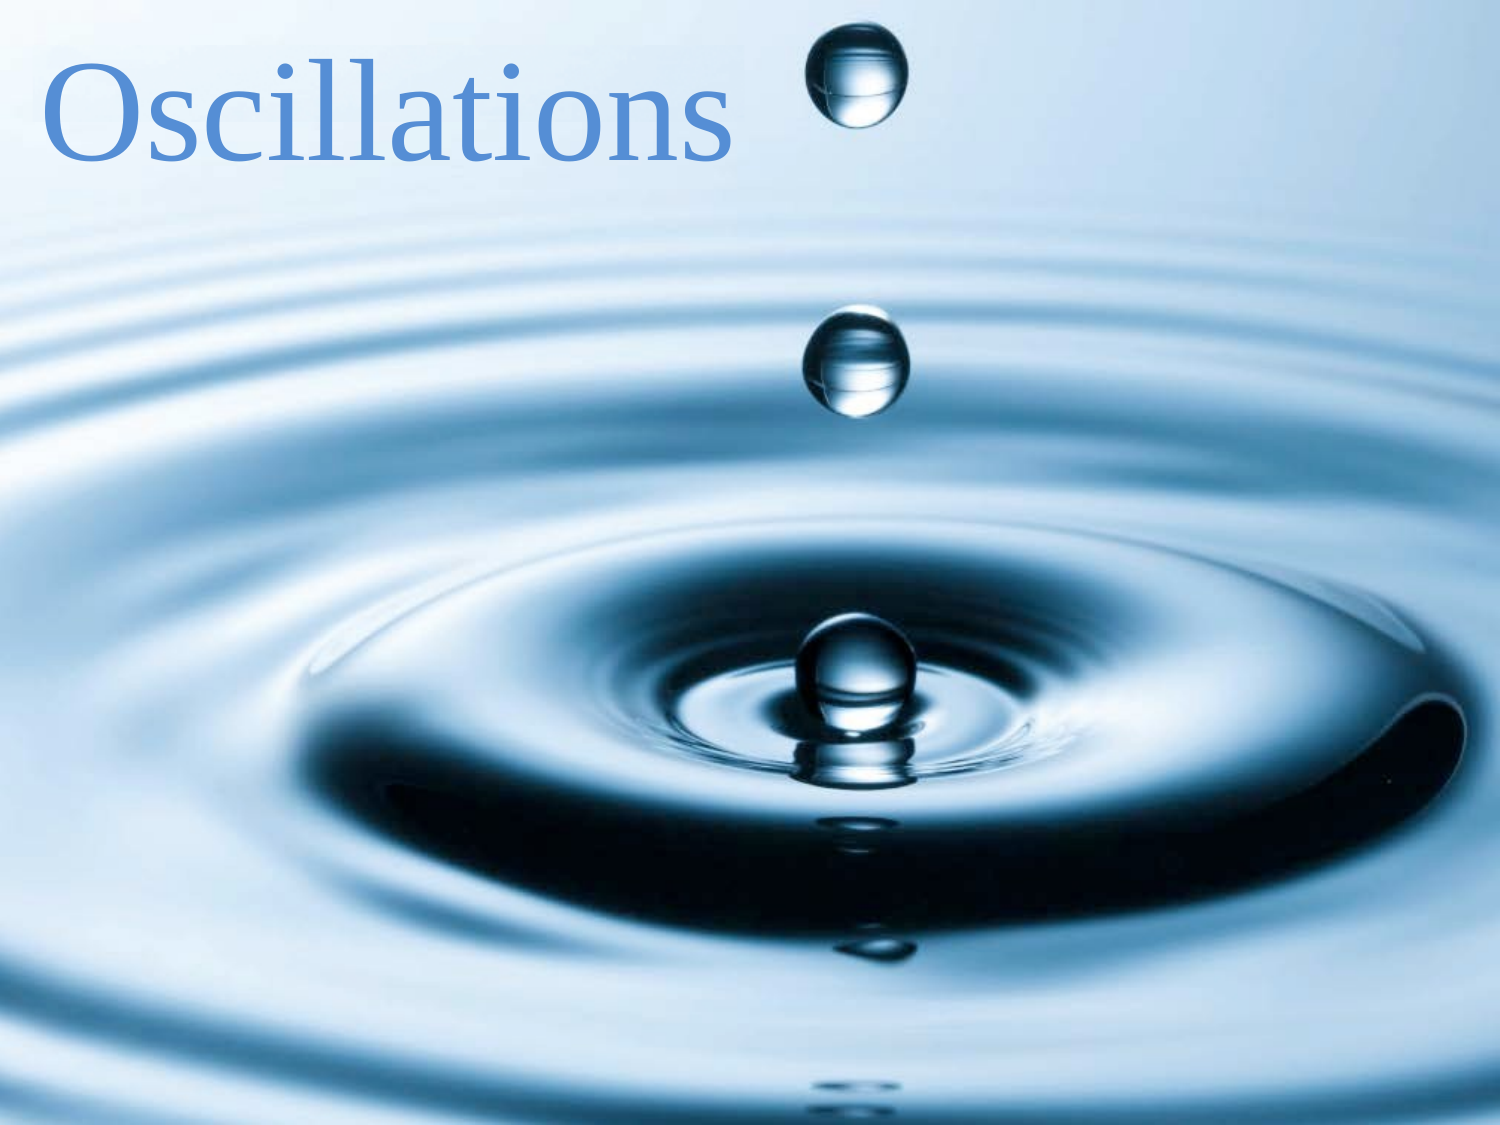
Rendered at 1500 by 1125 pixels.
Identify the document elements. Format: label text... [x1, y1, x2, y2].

text_box [0, 0, 1500, 1125]
text_box [32, 45, 37, 122]
title Oscillations [37, 12, 788, 203]
